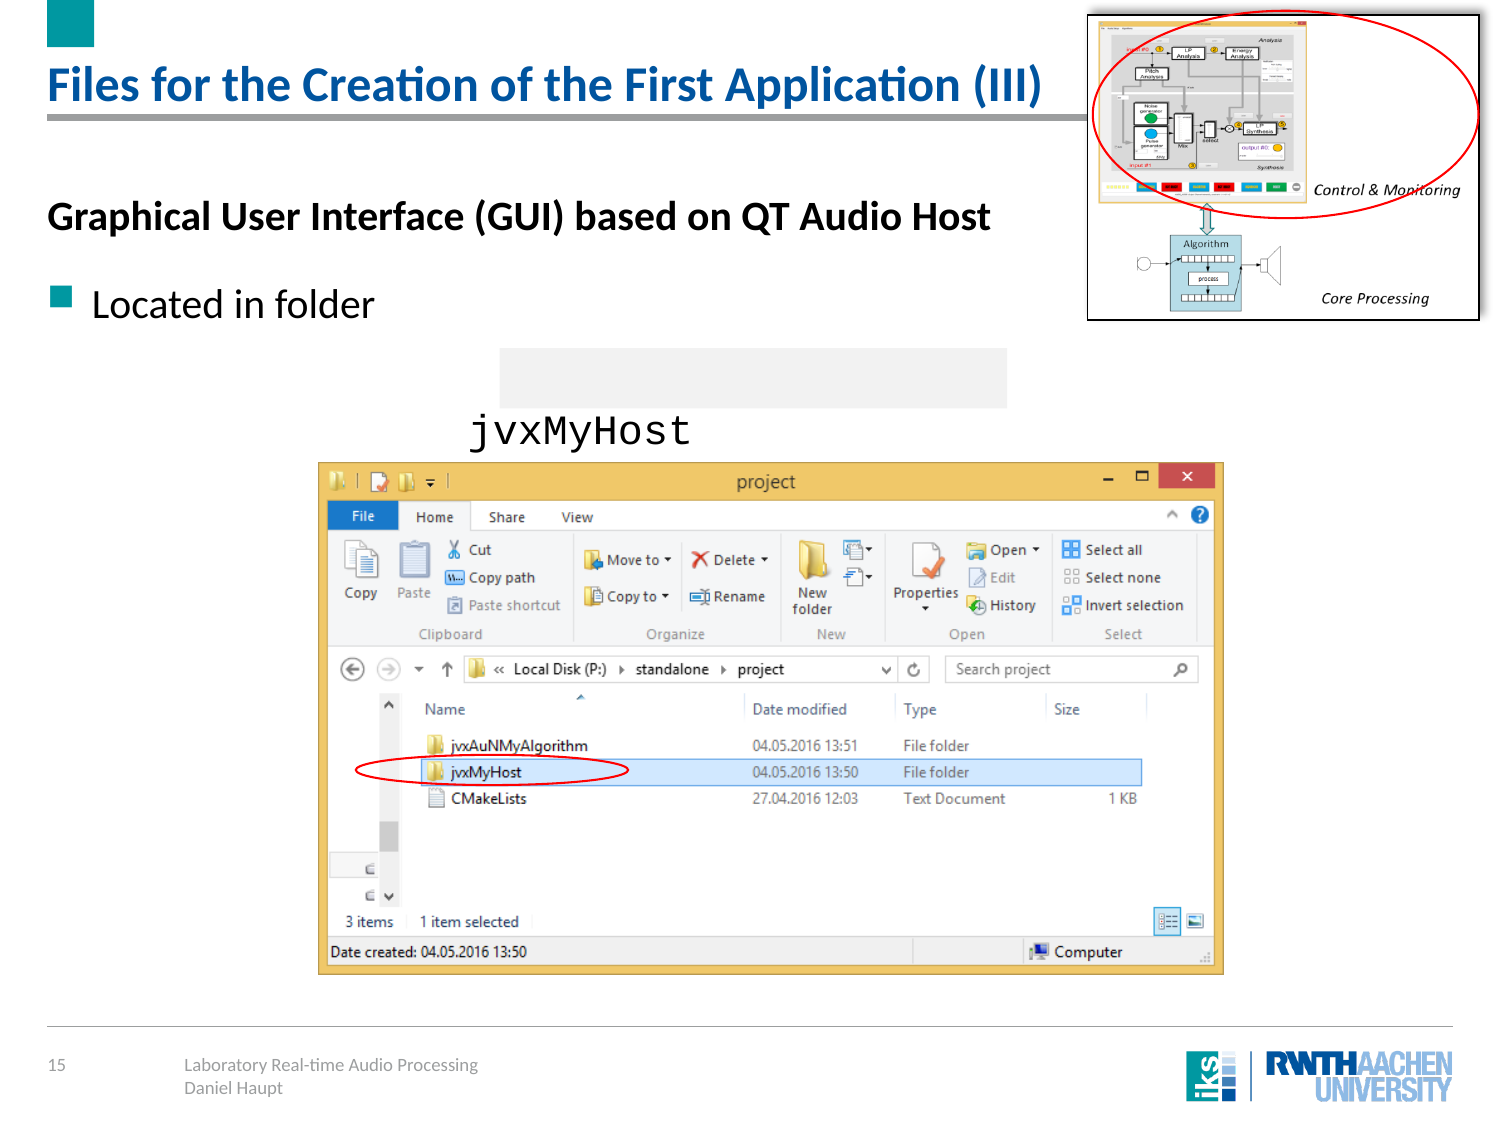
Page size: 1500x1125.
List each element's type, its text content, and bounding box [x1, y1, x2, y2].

text_box [1224, 9, 1347, 15]
list Graphical User Interface (GUI) based on QT Audio Host [47, 188, 1085, 231]
picture [1088, 15, 1479, 320]
picture [1171, 1026, 1467, 1125]
picture [318, 462, 1224, 975]
list Located in folder jvxMyHost [47, 276, 1453, 801]
title Files for the Creation of the First Application (III) [47, 46, 1085, 113]
